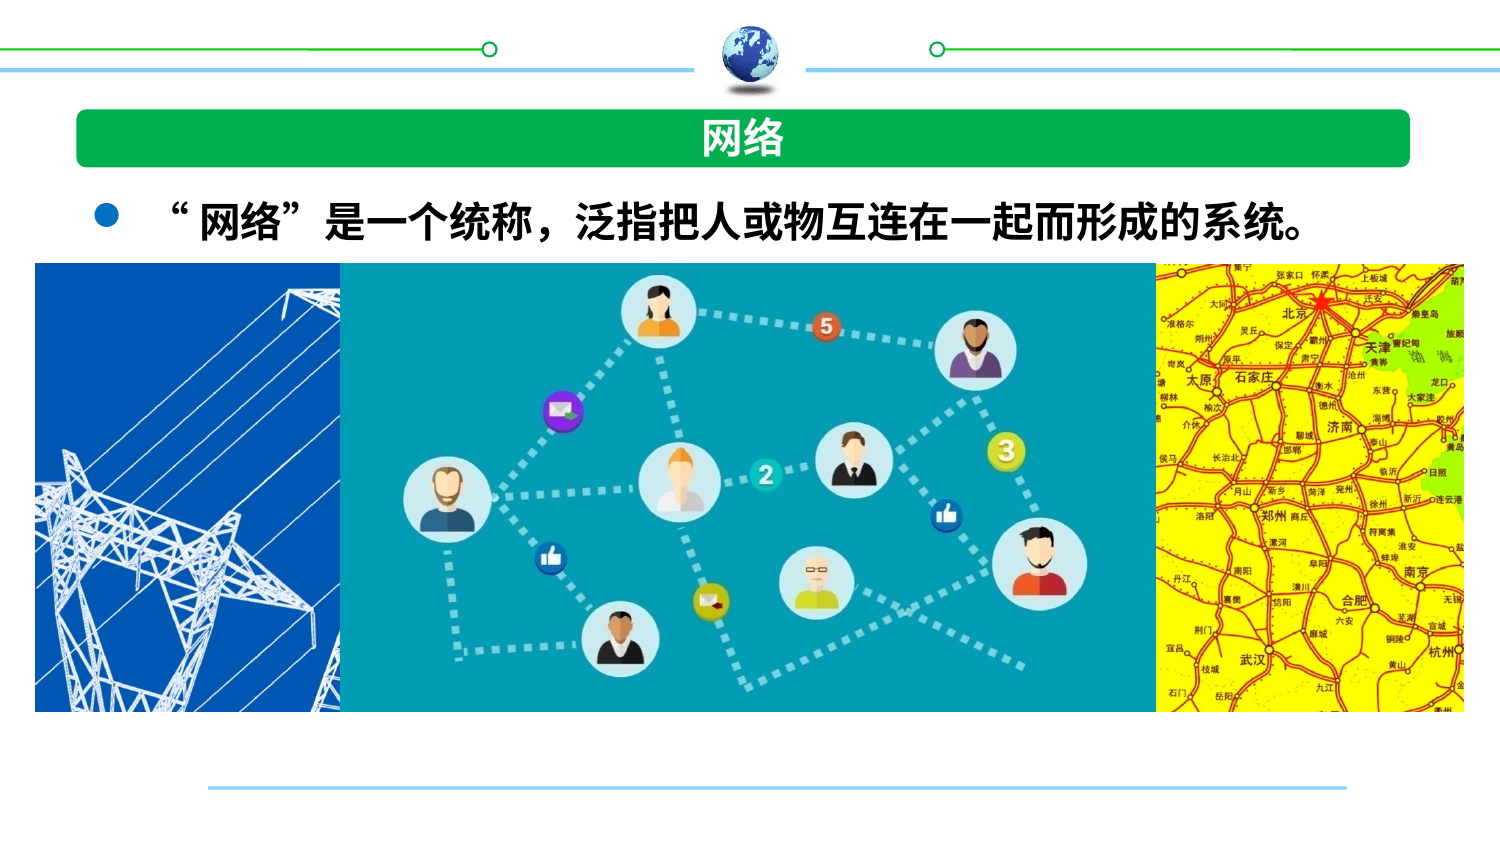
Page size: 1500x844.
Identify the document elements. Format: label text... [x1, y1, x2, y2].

picture [720, 24, 780, 100]
picture [35, 263, 1464, 712]
text_box “网络”是一个统称，泛指把人或物互连在一起而形成的系统。 [76, 176, 1410, 253]
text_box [76, 103, 1411, 170]
